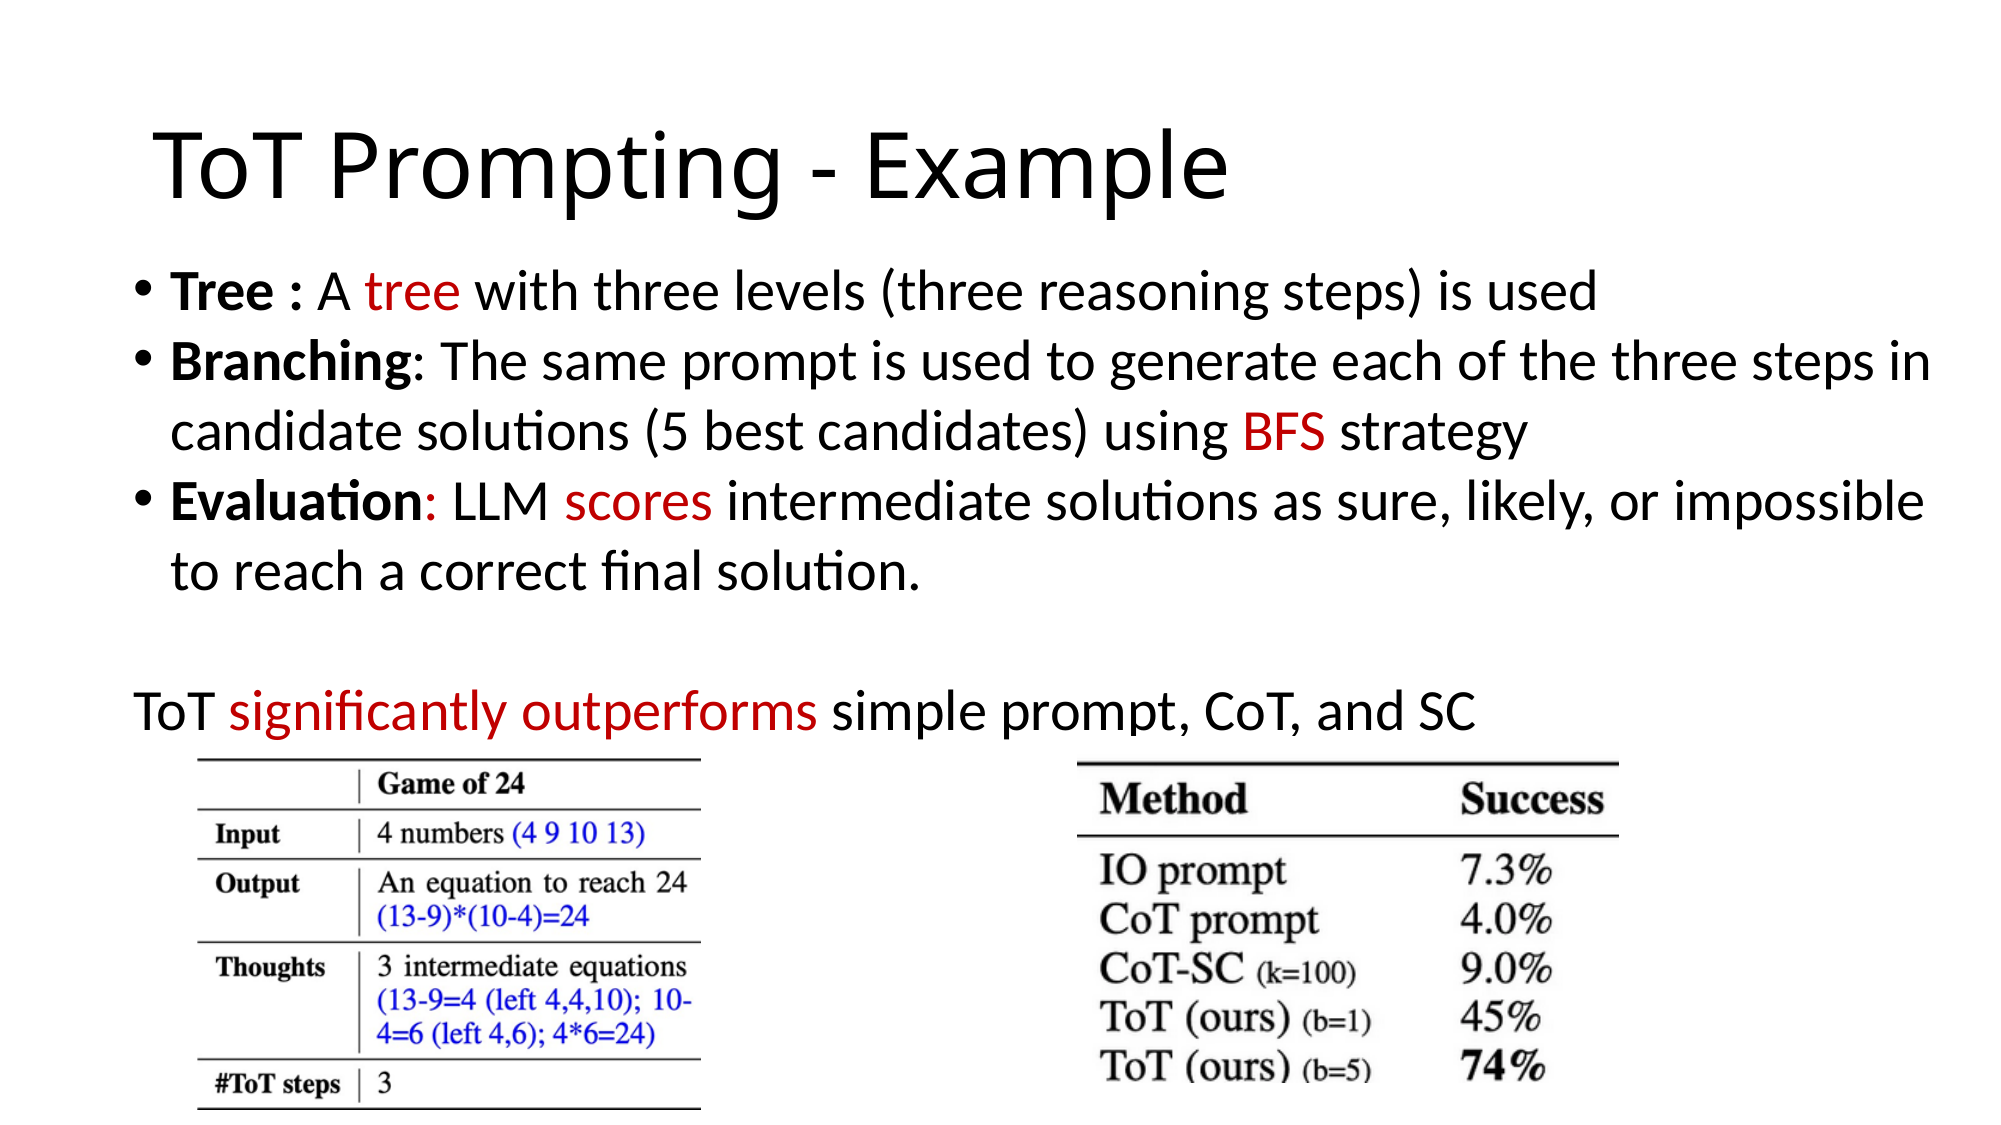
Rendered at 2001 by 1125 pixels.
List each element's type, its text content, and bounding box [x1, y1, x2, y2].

list Tree : A tree with three levels (three reasoning steps) is used Branching: The same prompt is used to generate each of the three steps in candidate solutions (5 best candidates) using BFS strategy Evaluation: LLM scores intermediate solutions as sure, likely, or impossible to reach a correct final solution. ToT significantly outperforms simple prompt, CoT, and SC [118, 170, 1969, 824]
picture [197, 758, 701, 1110]
title ToT Prompting - Example [137, 59, 1863, 170]
picture [1077, 736, 1619, 1083]
